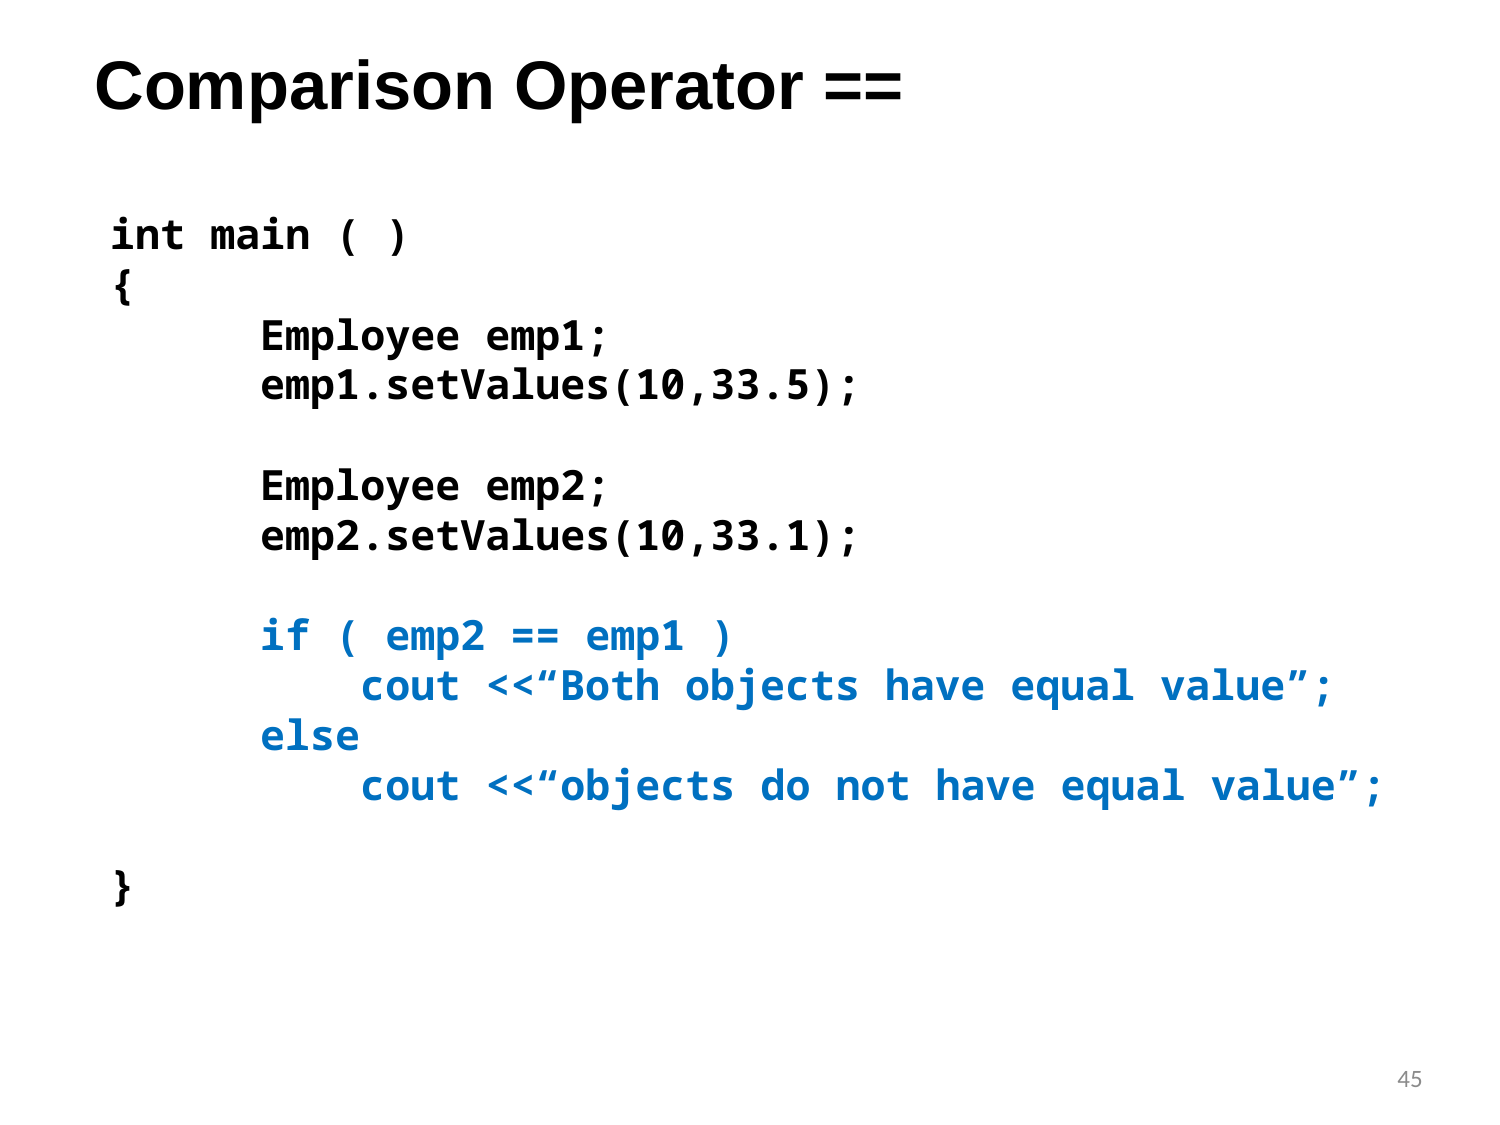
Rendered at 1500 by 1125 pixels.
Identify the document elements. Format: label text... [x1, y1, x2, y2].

title Comparison Operator == [79, 14, 1417, 151]
slide_number 45 [1087, 1047, 1438, 1108]
text_box int main ( ) { Employee emp1; emp1.setValues(10,33.5); Employee emp2; emp2.setValues(10,33.1); if ( emp2 == emp1 ) cout <<“Both objects have equal value”; else cout <<“objects do not have equal value”; } [95, 200, 1413, 1016]
